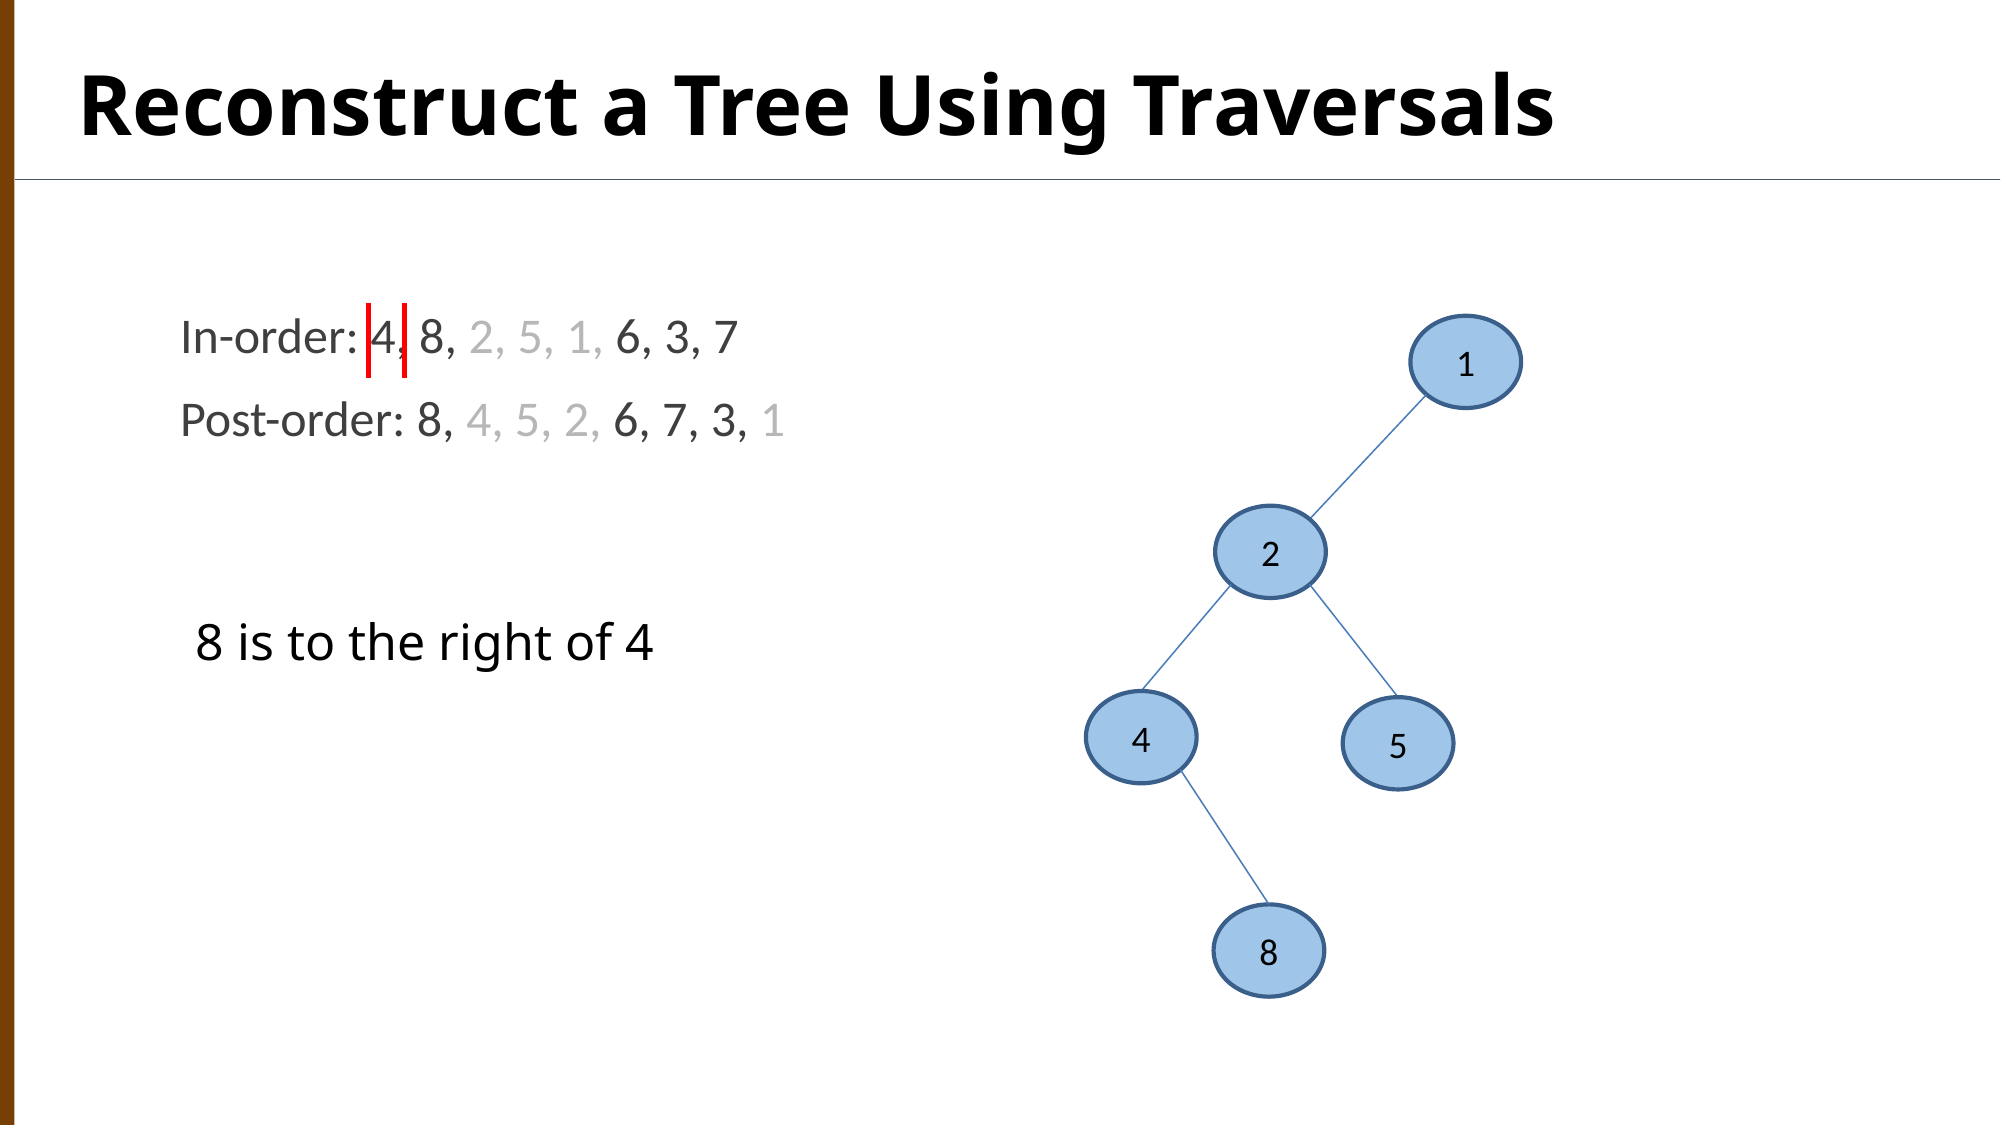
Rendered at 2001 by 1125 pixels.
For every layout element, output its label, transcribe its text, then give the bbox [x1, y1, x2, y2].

text_box Reconstruct a Tree Using Traversals [62, 36, 2000, 219]
text_box 4 [1085, 691, 1197, 784]
text_box 1 [1410, 315, 1522, 409]
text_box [1309, 584, 1399, 698]
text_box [1180, 769, 1270, 905]
text_box 8 is to the right of 4 [180, 595, 839, 884]
list In-order: 4, 8, 2, 5, 1, 6, 3, 7 Post-order: 8, 4, 5, 2, 6, 7, 3, 1 [180, 302, 1830, 963]
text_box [1140, 584, 1232, 692]
text_box 2 [1215, 505, 1326, 598]
text_box 8 [1213, 904, 1325, 997]
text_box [1309, 394, 1427, 520]
text_box 5 [1342, 697, 1454, 790]
